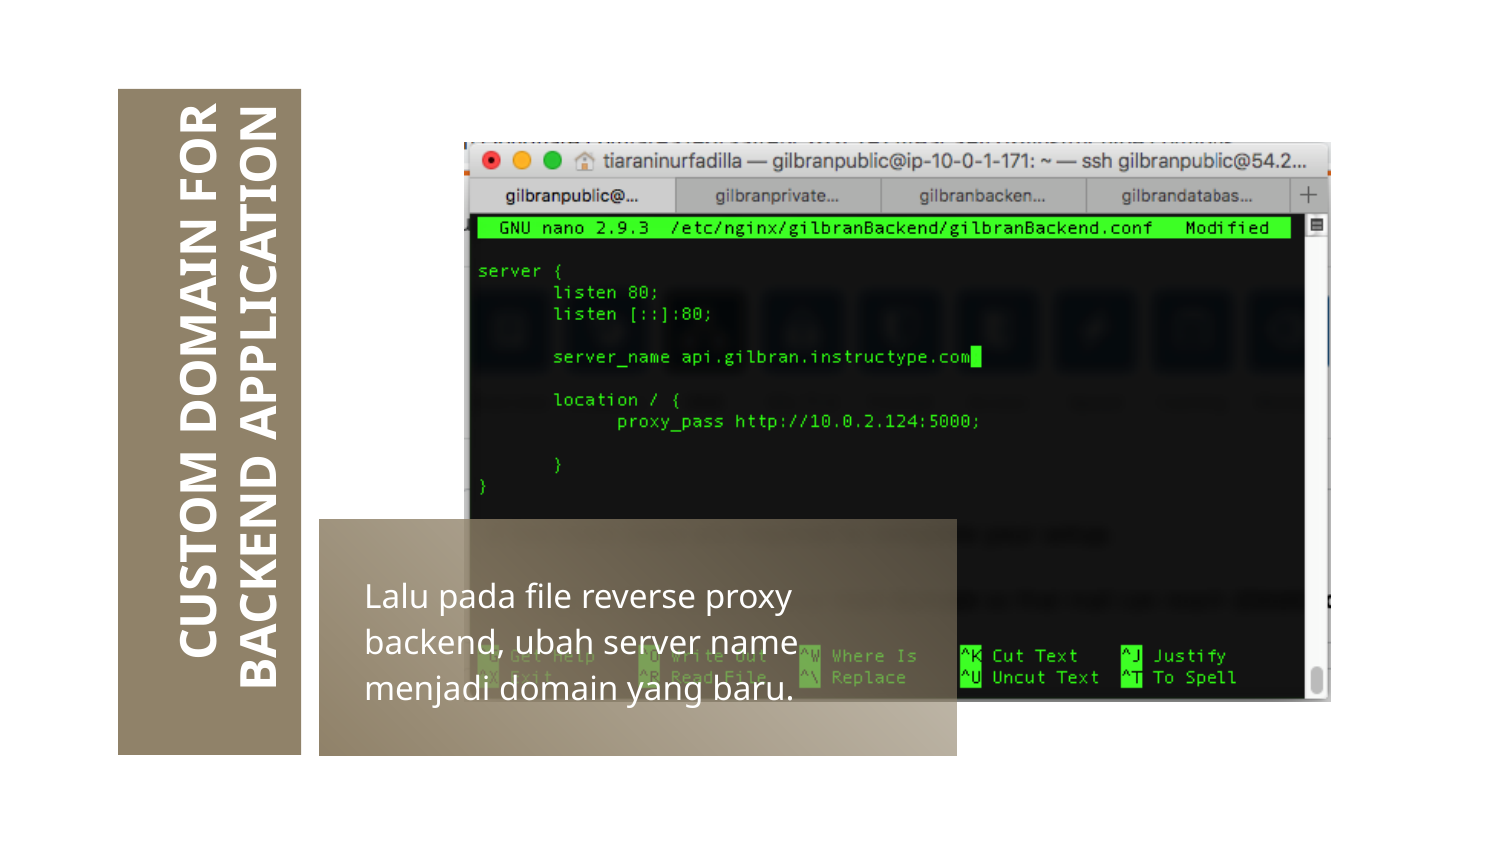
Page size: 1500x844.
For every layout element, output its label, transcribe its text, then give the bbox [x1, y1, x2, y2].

picture [464, 142, 1331, 702]
subtitle Lalu pada file reverse proxy backend, ubah server name menjadi domain yang baru. [347, 554, 935, 729]
title CUSTOM DOMAIN FOR BACKEND APPLICATION [118, 88, 302, 755]
text_box [319, 519, 957, 756]
